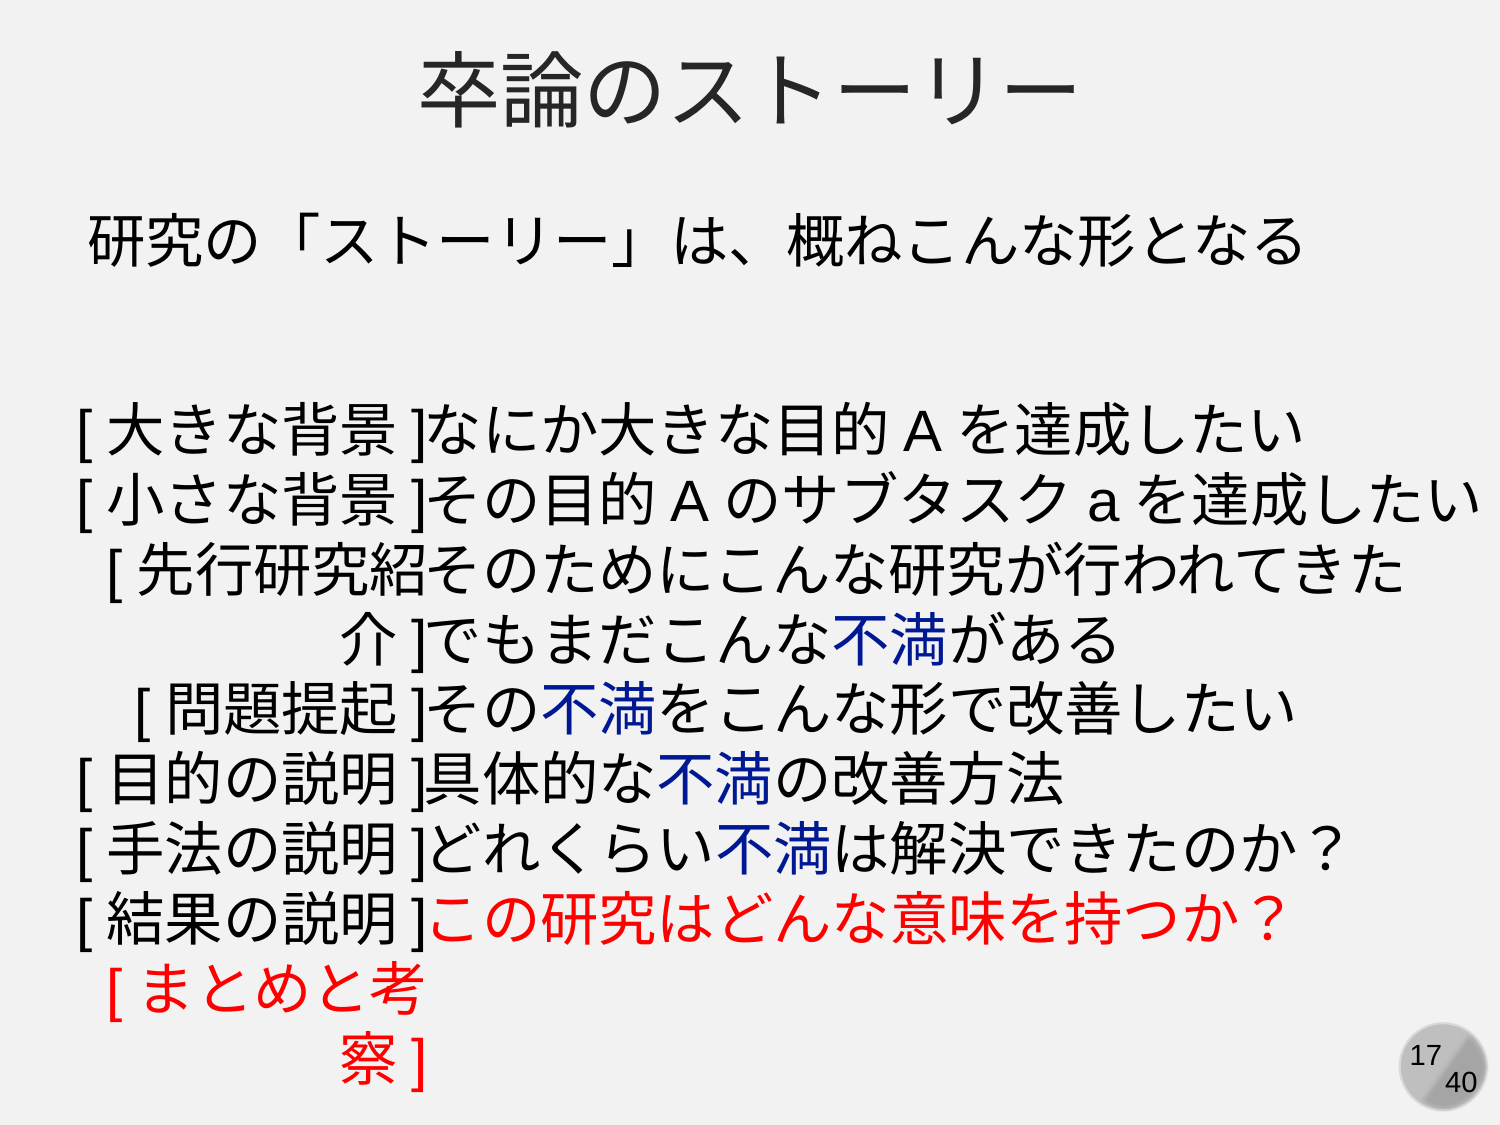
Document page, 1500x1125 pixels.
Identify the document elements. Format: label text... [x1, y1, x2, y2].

text_box 研究の「ストーリー」は、概ねこんな形となる [72, 196, 1325, 281]
list 卒論のストーリー [0, 31, 1500, 155]
text_box なにか大きな目的Aを達成したい その目的Aのサブタスクaを達成したい そのためにこんな研究が行われてきた でもまだこんな不満がある その不満をこんな形で改善したい 具体的な不満の改善方法 どれくらい不満は解決できたのか？ この研究はどんな意味を持つか？ [443, 385, 1498, 960]
text_box [大きな背景] [小さな背景] [先行研究紹介] [問題提起] [目的の説明] [手法の説明] [結果の説明] [まとめと考察] [24, 385, 443, 1100]
